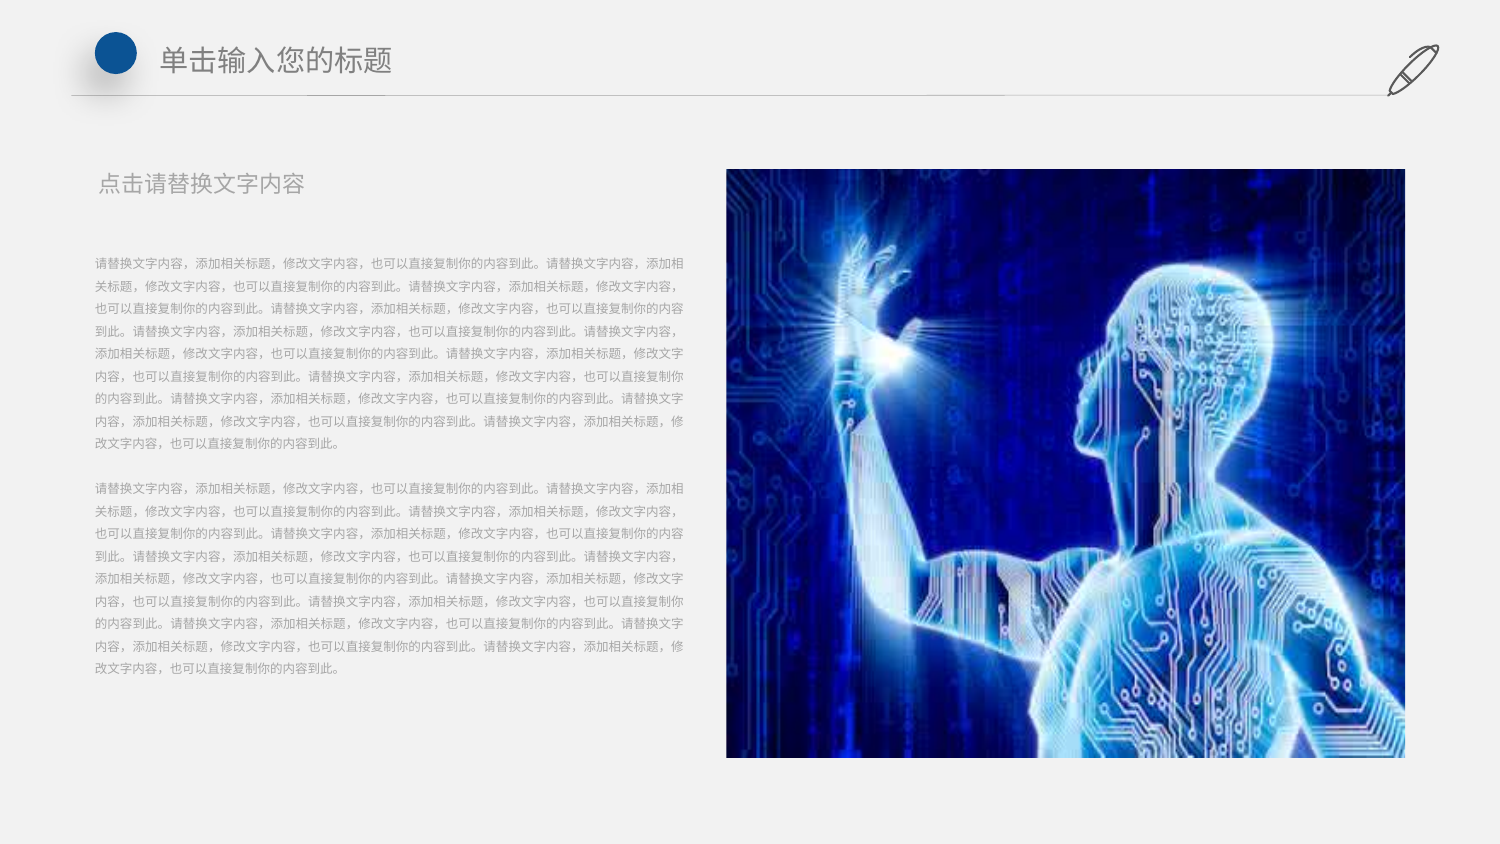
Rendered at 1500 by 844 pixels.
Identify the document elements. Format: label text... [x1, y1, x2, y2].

text_box 点击请替换文字内容 [98, 169, 307, 198]
text_box [724, 168, 1407, 760]
text_box 请替换文字内容，添加相关标题，修改文字内容，也可以直接复制你的内容到此。请替换文字内容，添加相关标题，修改文字内容，也可以直接复制你的内容到此。请替换文字内容，添加相关标题，修改文字内容，也可以直接复制你的内容到此。请替换文字内容，添加相关标题，修改文字内容，也可以直接复制你的内容到此。请替换文字内容，添加相关标题，修改文字内容，也可以直接复制你的内容到此。请替换文字内容，添加相关标题，修改文字内容，也可以直接复制你的内容到此。请替换文字内容，添加相关标题，修改文字内容，也可以直接复制你的内容到此。请替换文字内容，添加相关标题，修改文字内容，也可以直接复制你的内容到此。请替换文字内容，添加相关标题，修改文字内容，也可以直接复制你的内容到此。请替换文字内容，添加相关标题，修改文字内容，也可以直接复制你的内容到此。请替换文字内容，添加相关标题，修改文字内容，也可以直接复制你的内容到此。 请替换文字内容，添加相关标题，修改文字内容，也可以直接复制你的内容到此。请替换文字内容，添加相关标题，修改文字内容，也可以直接复制你的内容到此。请替换文字内容，添加相关标题，修改文字内容，也可以直接复制你的内容到此。请替换文字内容，添加相关标题，修改文字内容，也可以直接复制你的内容到此。请替换文字内容，添加相关标题，修改文字内容，也可以直接复制你的内容到此。请替换文字内容，添加相关标题，修改文字内容，也可以直接复制你的内容到此。请替换文字内容，添加相关标题，修改文字内容，也可以直接复制你的内容到此。请替换文字内容，添加相关标题，修改文字内容，也可以直接复制你的内容到此。请替换文字内容，添加相关标题，修改文字内容，也可以直接复制你的内容到此。请替换文字内容，添加相关标题，修改文字内容，也可以直接复制你的内容到此。请替换文字内容，添加相关标题，修改文字内容，也可以直接复制你的内容到此。 [94, 248, 683, 677]
